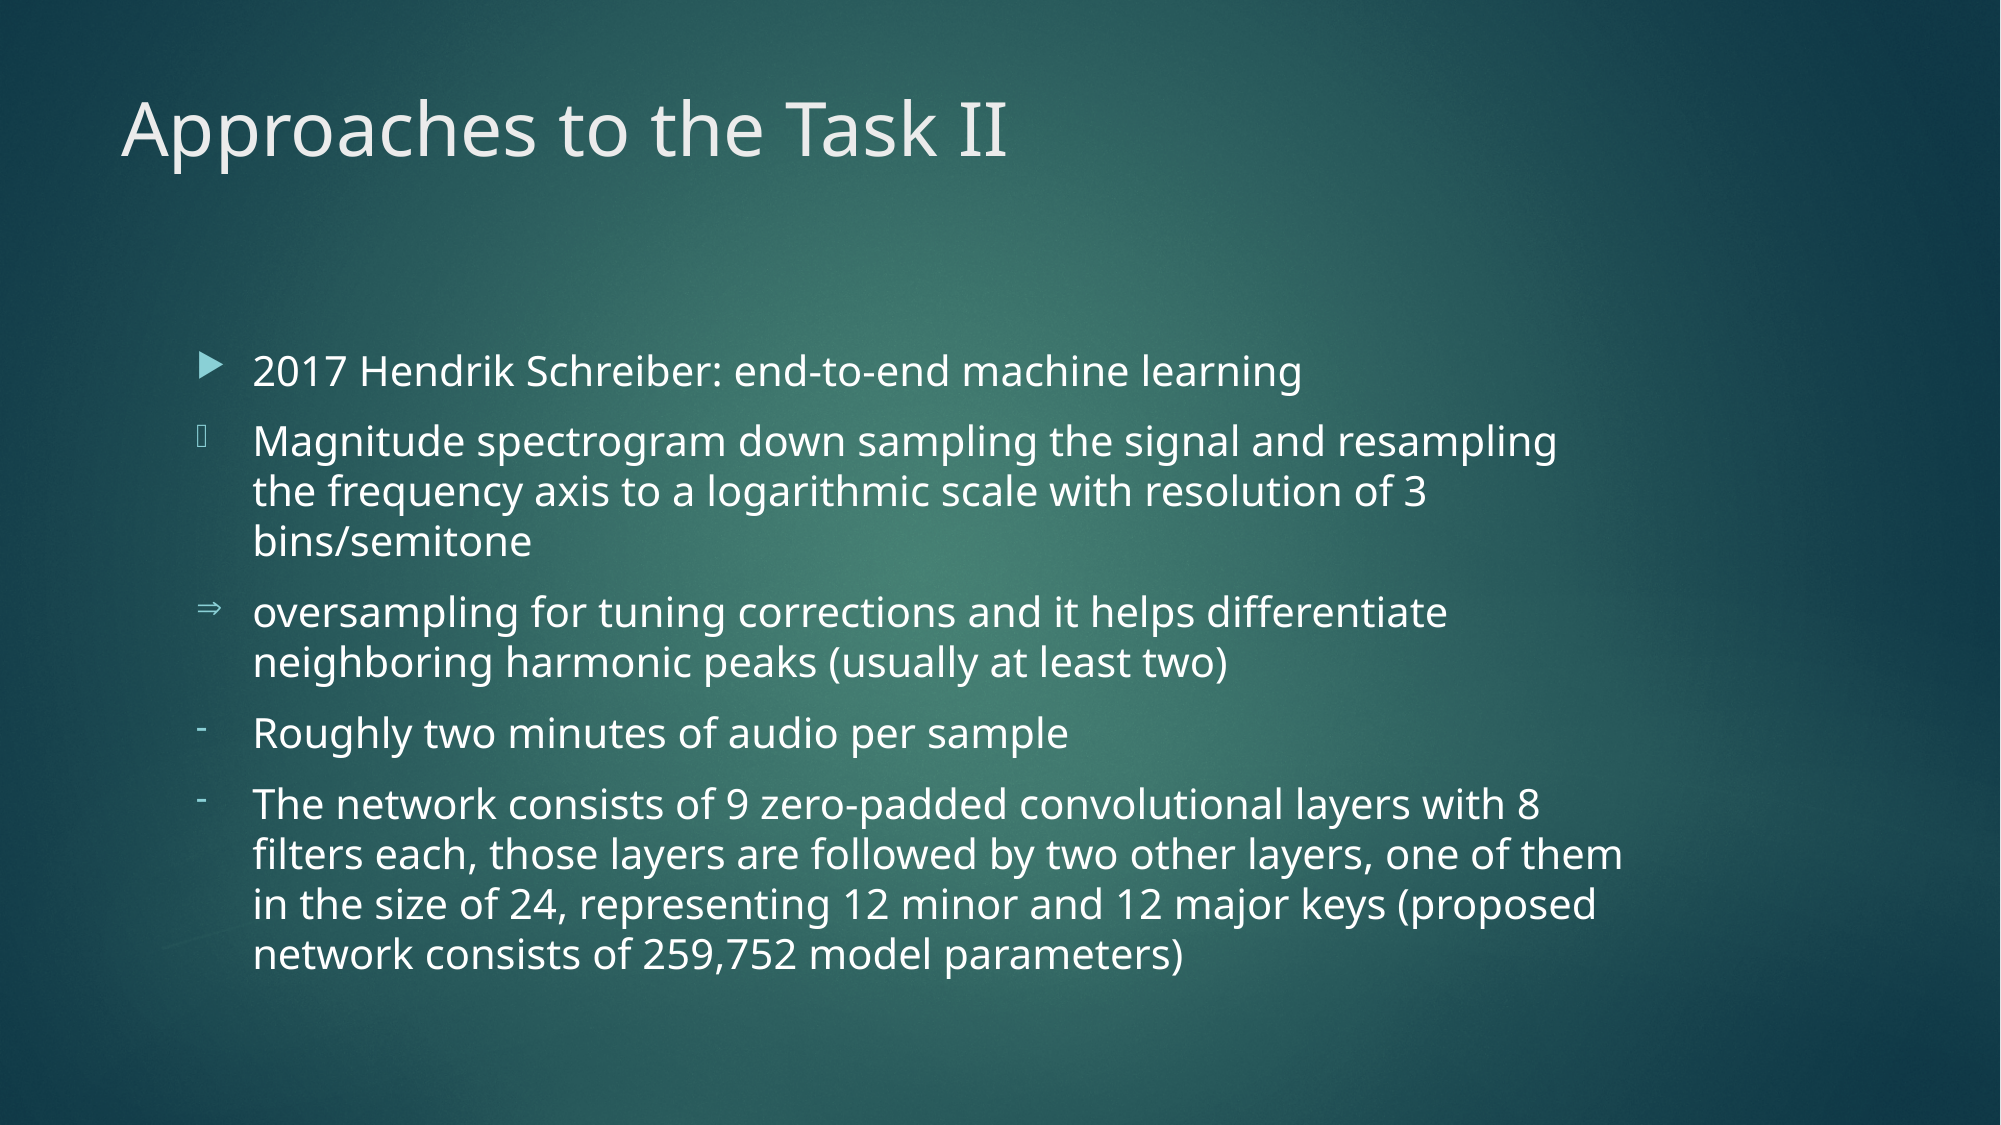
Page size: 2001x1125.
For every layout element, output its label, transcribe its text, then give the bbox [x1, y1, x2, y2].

list 2017 Hendrik Schreiber: end-to-end machine learning Magnitude spectrogram down sampling the signal and resampling the frequency axis to a logarithmic scale with resolution of 3 bins/semitone oversampling for tuning corrections and it helps differentiate neighboring harmonic peaks (usually at least two) Roughly two minutes of audio per sample The network consists of 9 zero-padded convolutional layers with 8 filters each, those layers are followed by two other layers, one of them in the size of 24, representing 12 minor and 12 major keys (proposed network consists of 259,752 model parameters) [181, 336, 1649, 1025]
title Approaches to the Task II [106, 74, 1649, 304]
